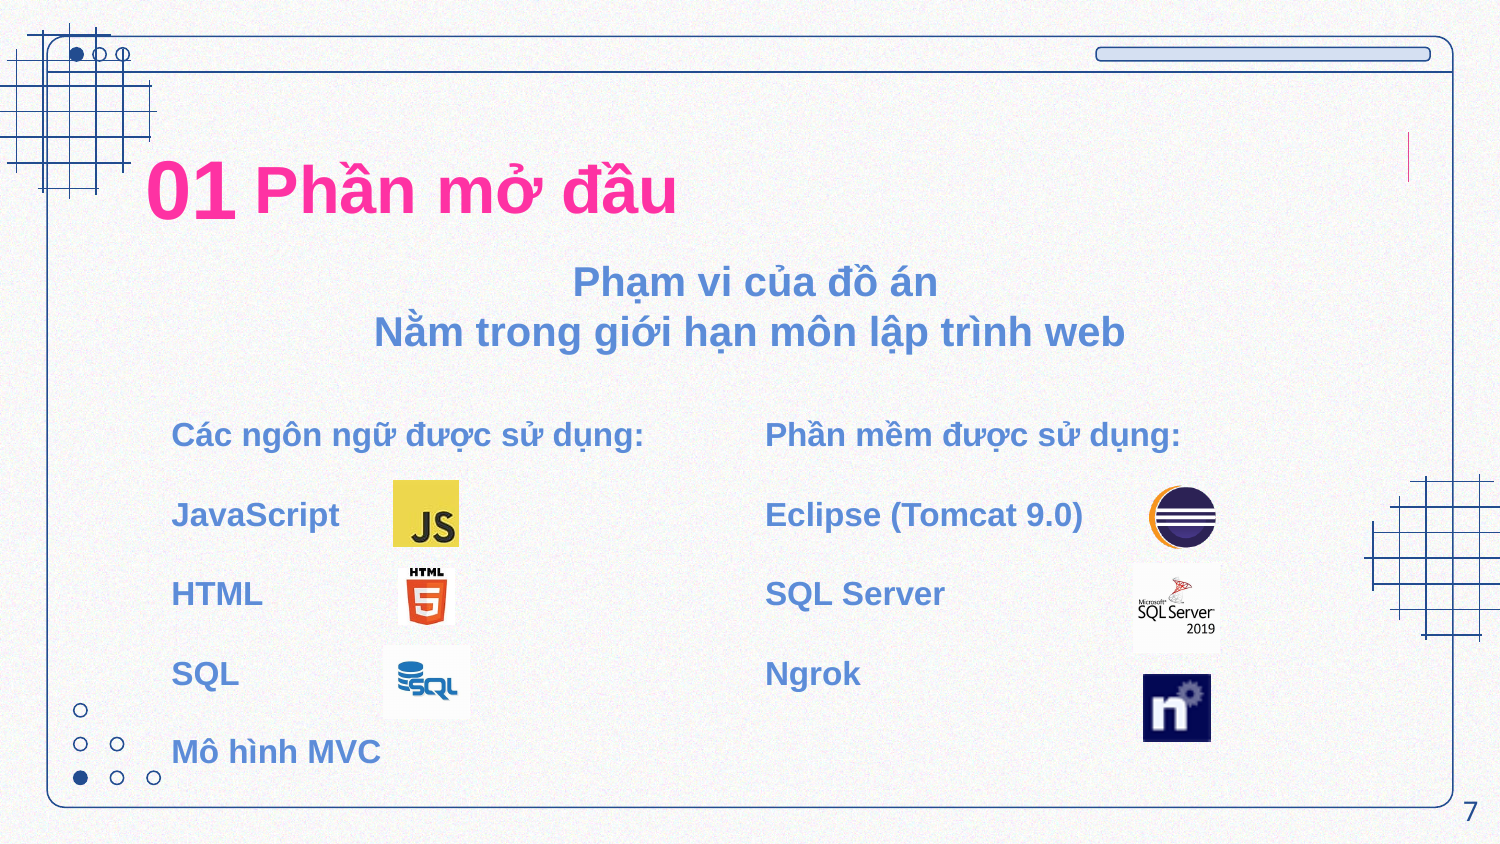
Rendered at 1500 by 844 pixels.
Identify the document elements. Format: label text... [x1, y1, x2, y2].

text_box Các ngôn ngữ được sử dụng: JavaScript HTML SQL [156, 405, 664, 700]
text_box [0, 23, 157, 200]
text_box Phần mềm được sử dụng: Eclipse (Tomcat 9.0) SQL Server Ngrok [749, 405, 1500, 700]
slide_number 7 [1403, 779, 1494, 844]
picture [393, 480, 460, 547]
picture [398, 568, 455, 625]
picture [1133, 562, 1221, 654]
text_box 01 [98, 126, 239, 247]
text_box Mô hình MVC [156, 723, 404, 778]
text_box Phần mở đầu [239, 126, 820, 247]
text_box Phạm vi của đồ án Nằm trong giới hạn môn lập trình web [346, 247, 1154, 363]
picture [1148, 483, 1216, 551]
picture [383, 645, 470, 719]
picture [1143, 674, 1211, 742]
